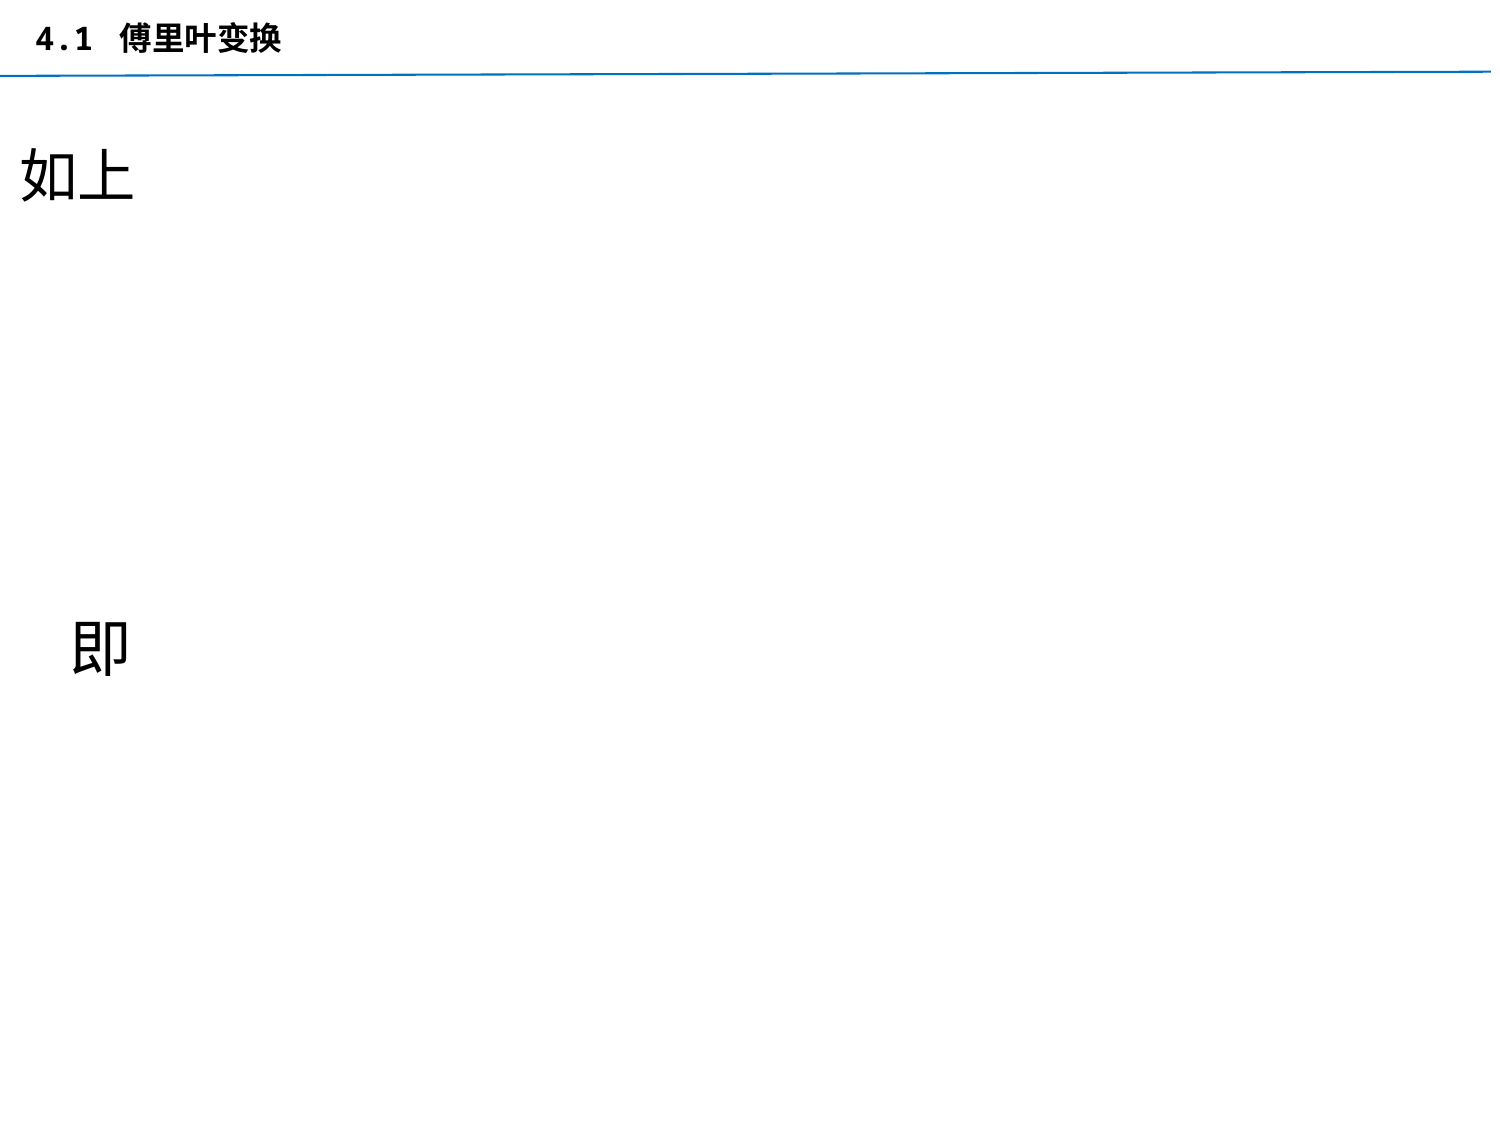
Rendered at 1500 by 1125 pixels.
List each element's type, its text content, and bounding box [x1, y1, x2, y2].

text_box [0, 0, 1491, 76]
text_box 即 [58, 599, 155, 694]
